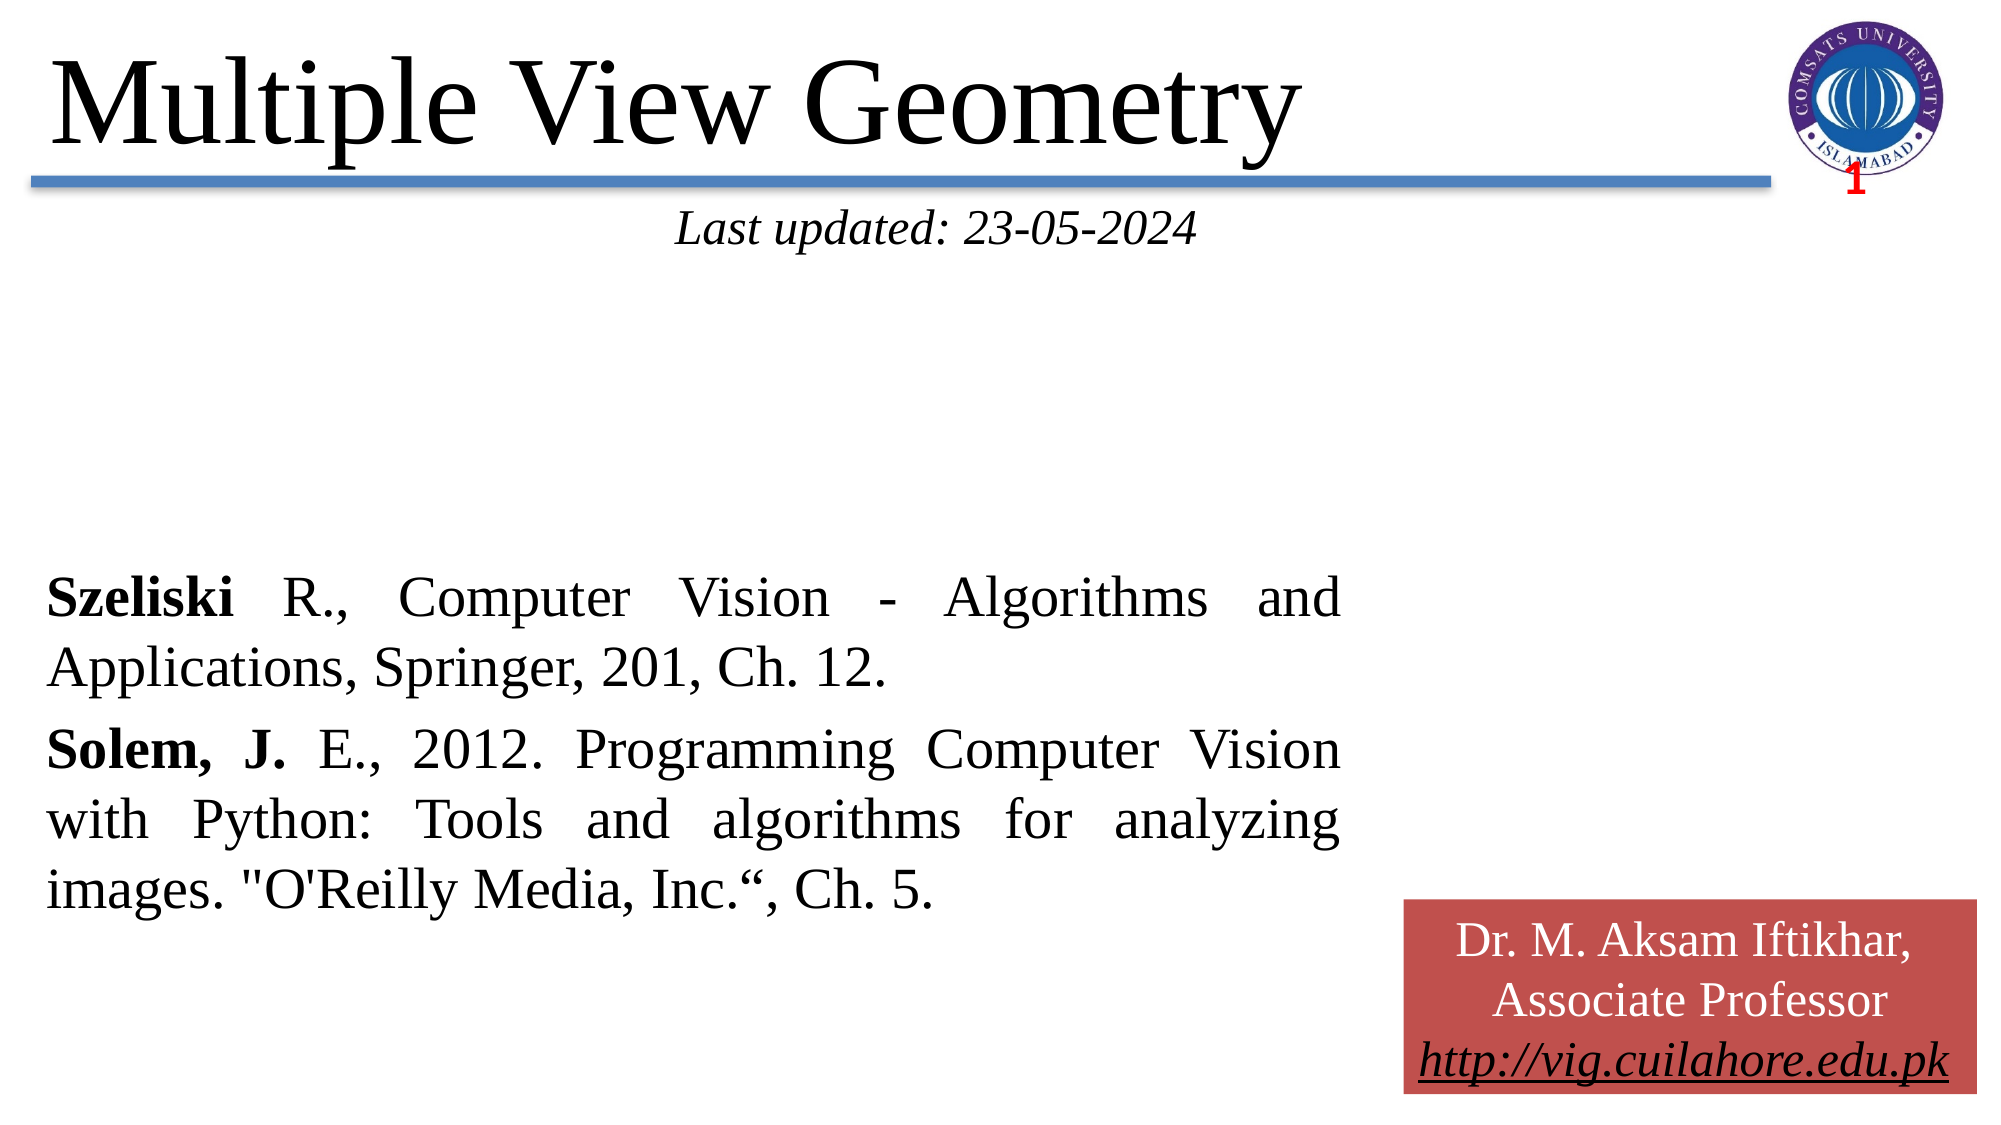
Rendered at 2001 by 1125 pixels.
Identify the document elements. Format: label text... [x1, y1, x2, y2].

subtitle Szeliski R., Computer Vision - Algorithms and Applications, Springer, 201, Ch. 12. Solem, J. E., 2012. Programming Computer Vision with Python: Tools and algorithms for analyzing images. "O'Reilly Media, Inc.“, Ch. 5. [31, 550, 1358, 745]
picture [1777, 8, 1954, 188]
text_box Dr. M. Aksam Iftikhar, Associate Professor http://vig.cuilahore.edu.pk [1403, 899, 1977, 1095]
title Multiple View Geometry [34, 23, 1750, 164]
text_box Last updated: 23-05-2024 [659, 187, 1213, 263]
